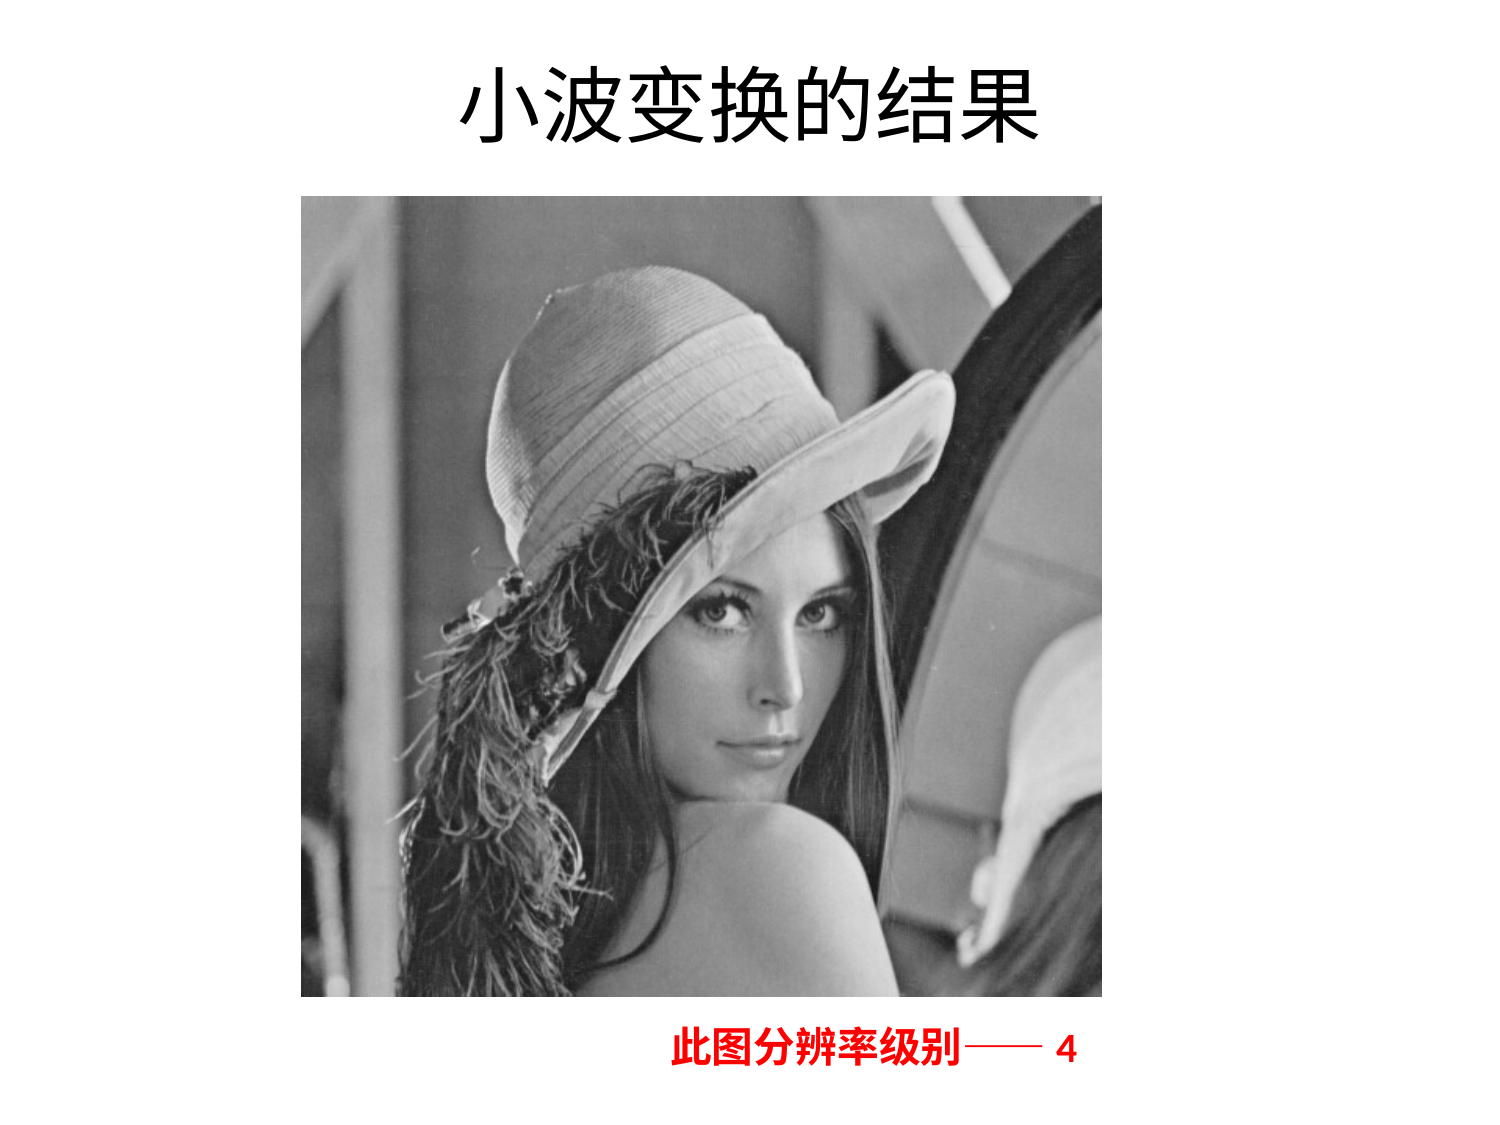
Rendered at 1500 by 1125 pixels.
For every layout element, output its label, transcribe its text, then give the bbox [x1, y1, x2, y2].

picture [300, 196, 1102, 997]
title 小波变换的结果 [75, 45, 1425, 161]
text_box 此图分辨率级别——4 [655, 1013, 1102, 1078]
